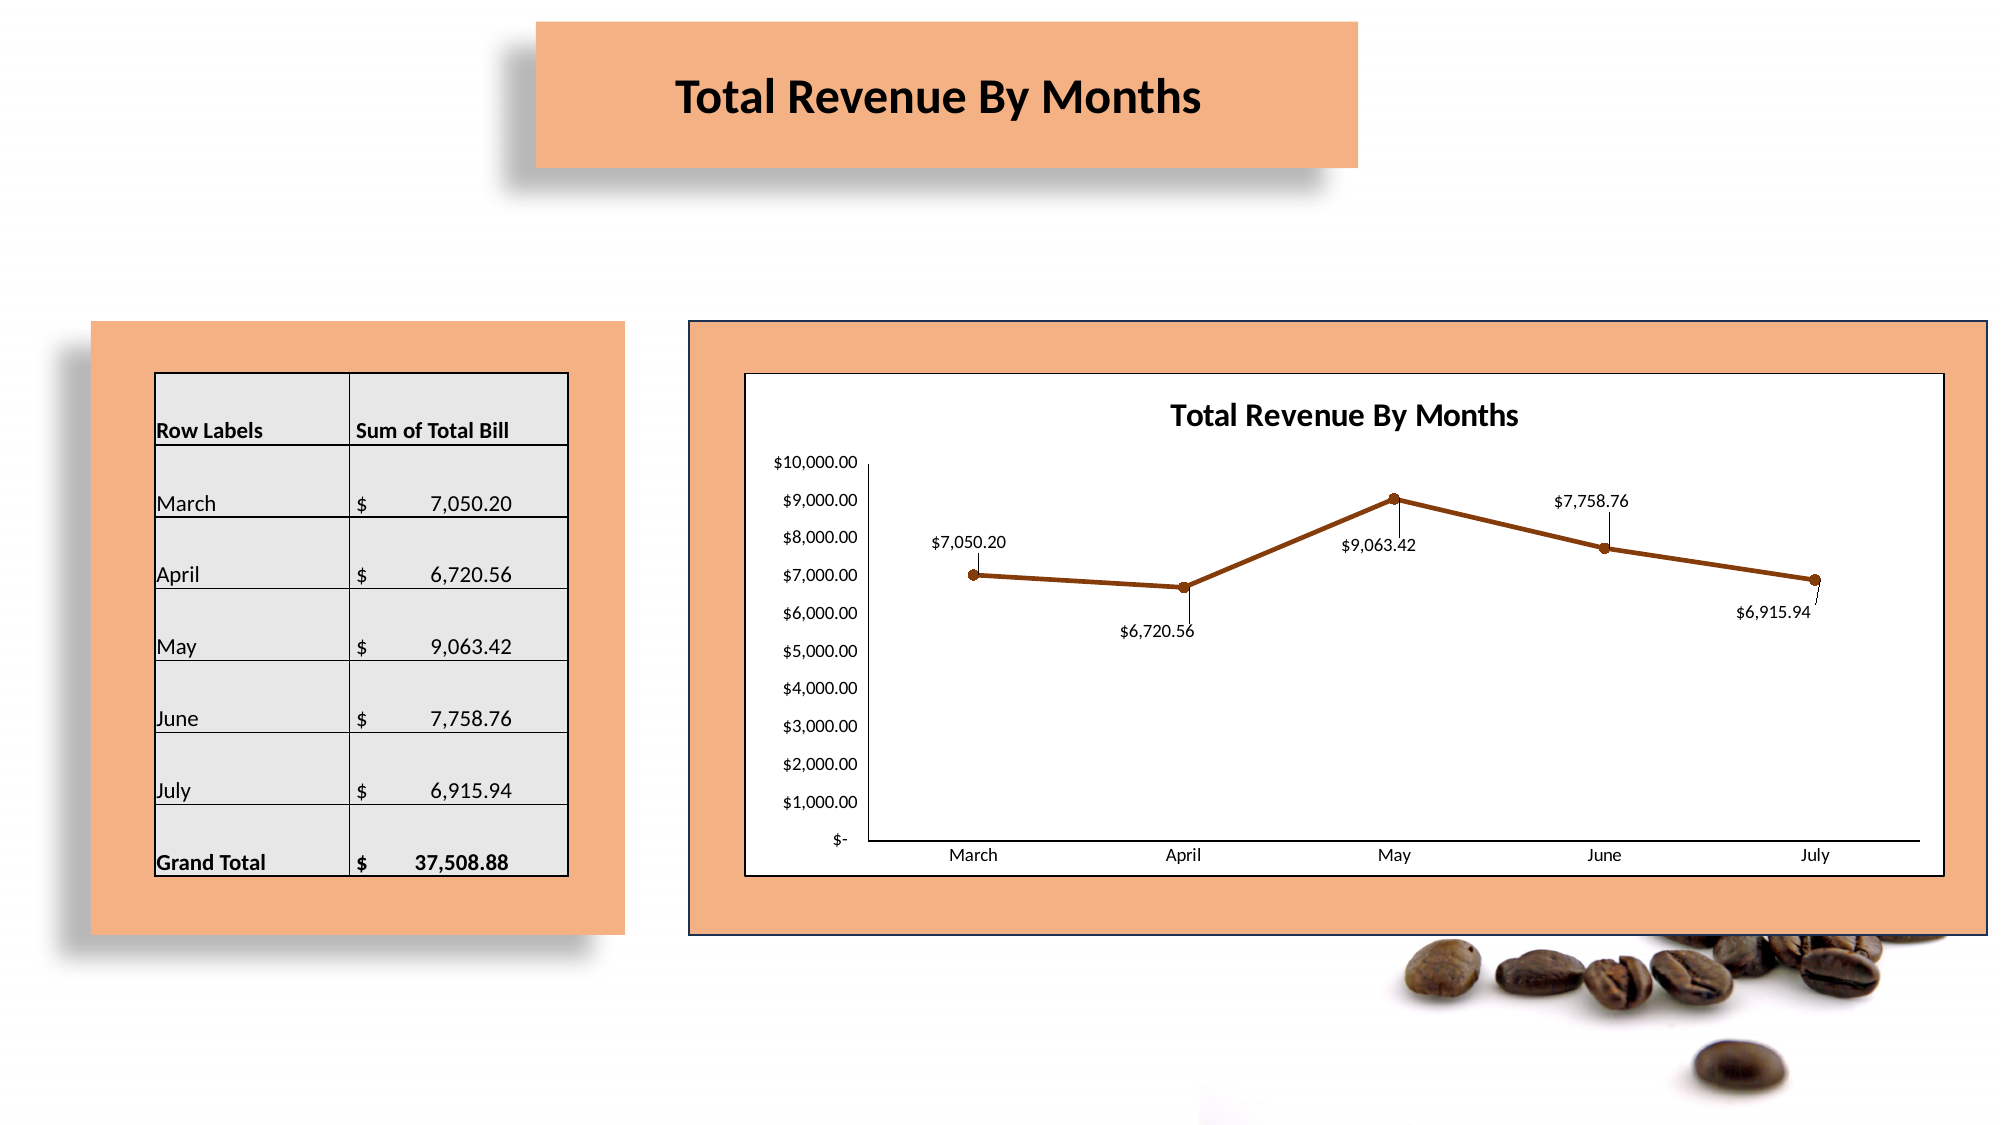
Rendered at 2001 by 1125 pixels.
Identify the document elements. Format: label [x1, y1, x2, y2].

chart [743, 372, 1945, 877]
picture [0, 0, 2000, 1125]
